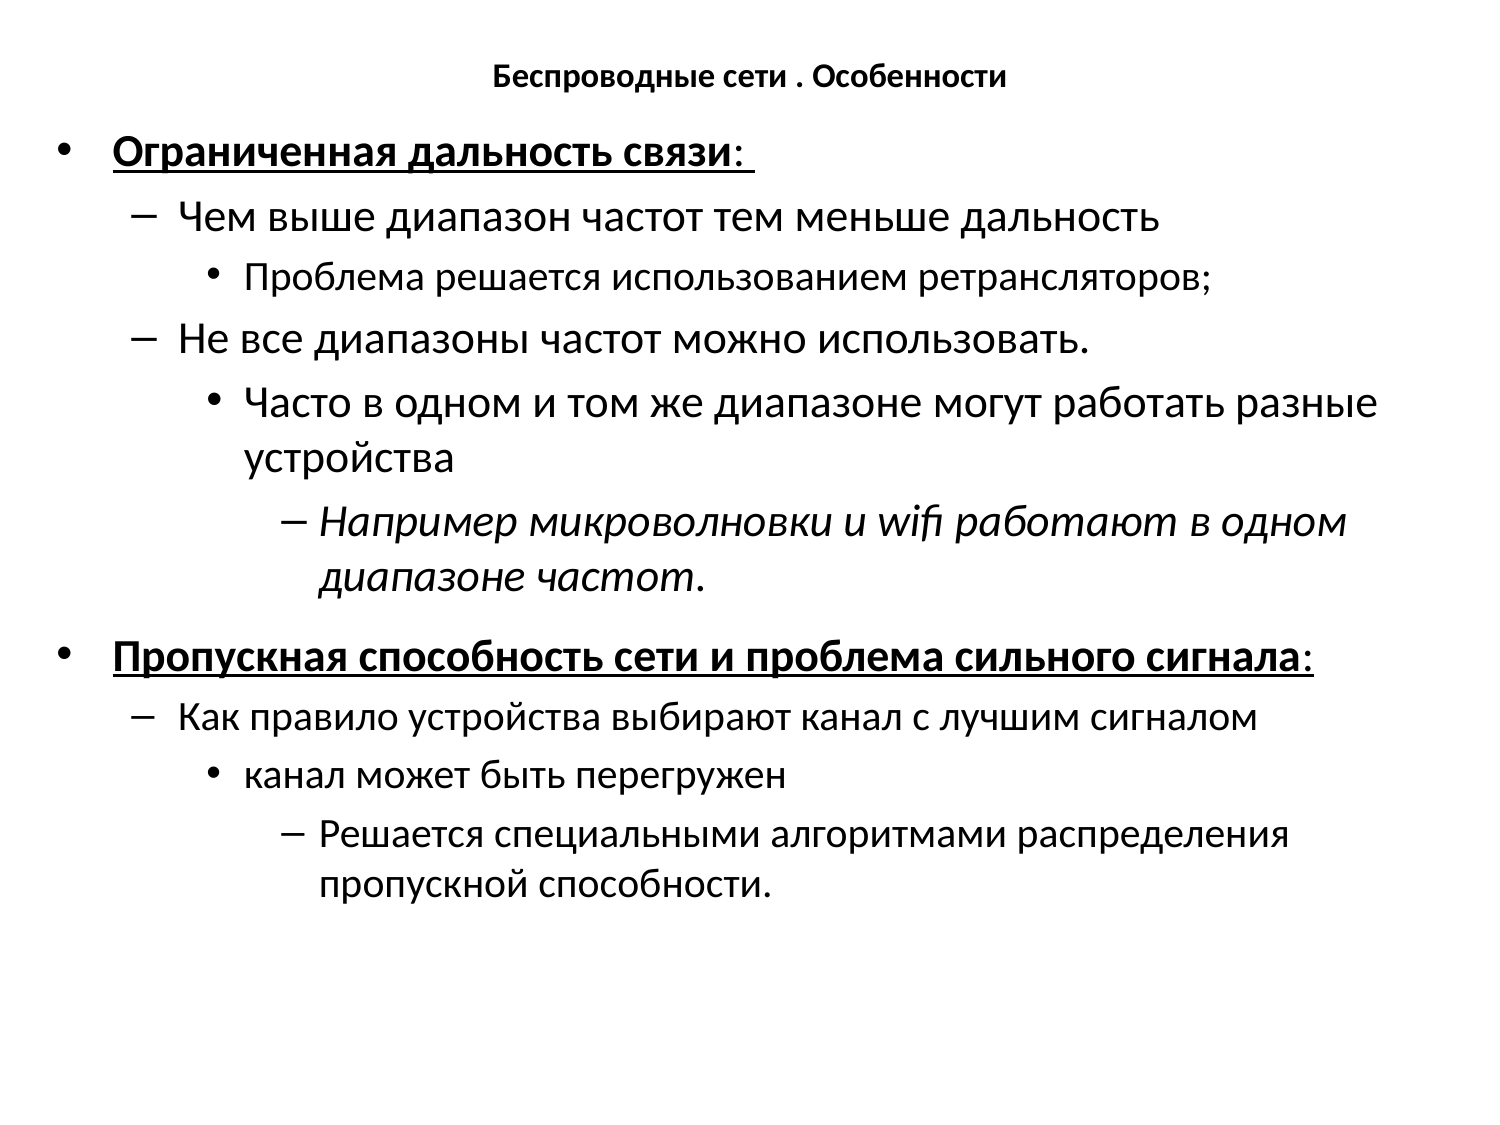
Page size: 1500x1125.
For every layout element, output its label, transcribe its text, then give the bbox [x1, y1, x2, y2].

list Ограниченная дальность связи: Чем выше диапазон частот тем меньше дальность Проблема решается использованием ретрансляторов; Не все диапазоны частот можно использовать. Часто в одном и том же диапазоне могут работать разные устройства Например микроволновки и wifi работают в одном диапазоне частот. Пропускная способность сети и проблема сильного сигнала: Как правило устройства выбирают канал с лучшим сигналом канал может быть перегружен Решается специальными алгоритмами распределения пропускной способности. [41, 113, 1425, 1083]
title Беспроводные сети . Особенности [75, 45, 1425, 102]
